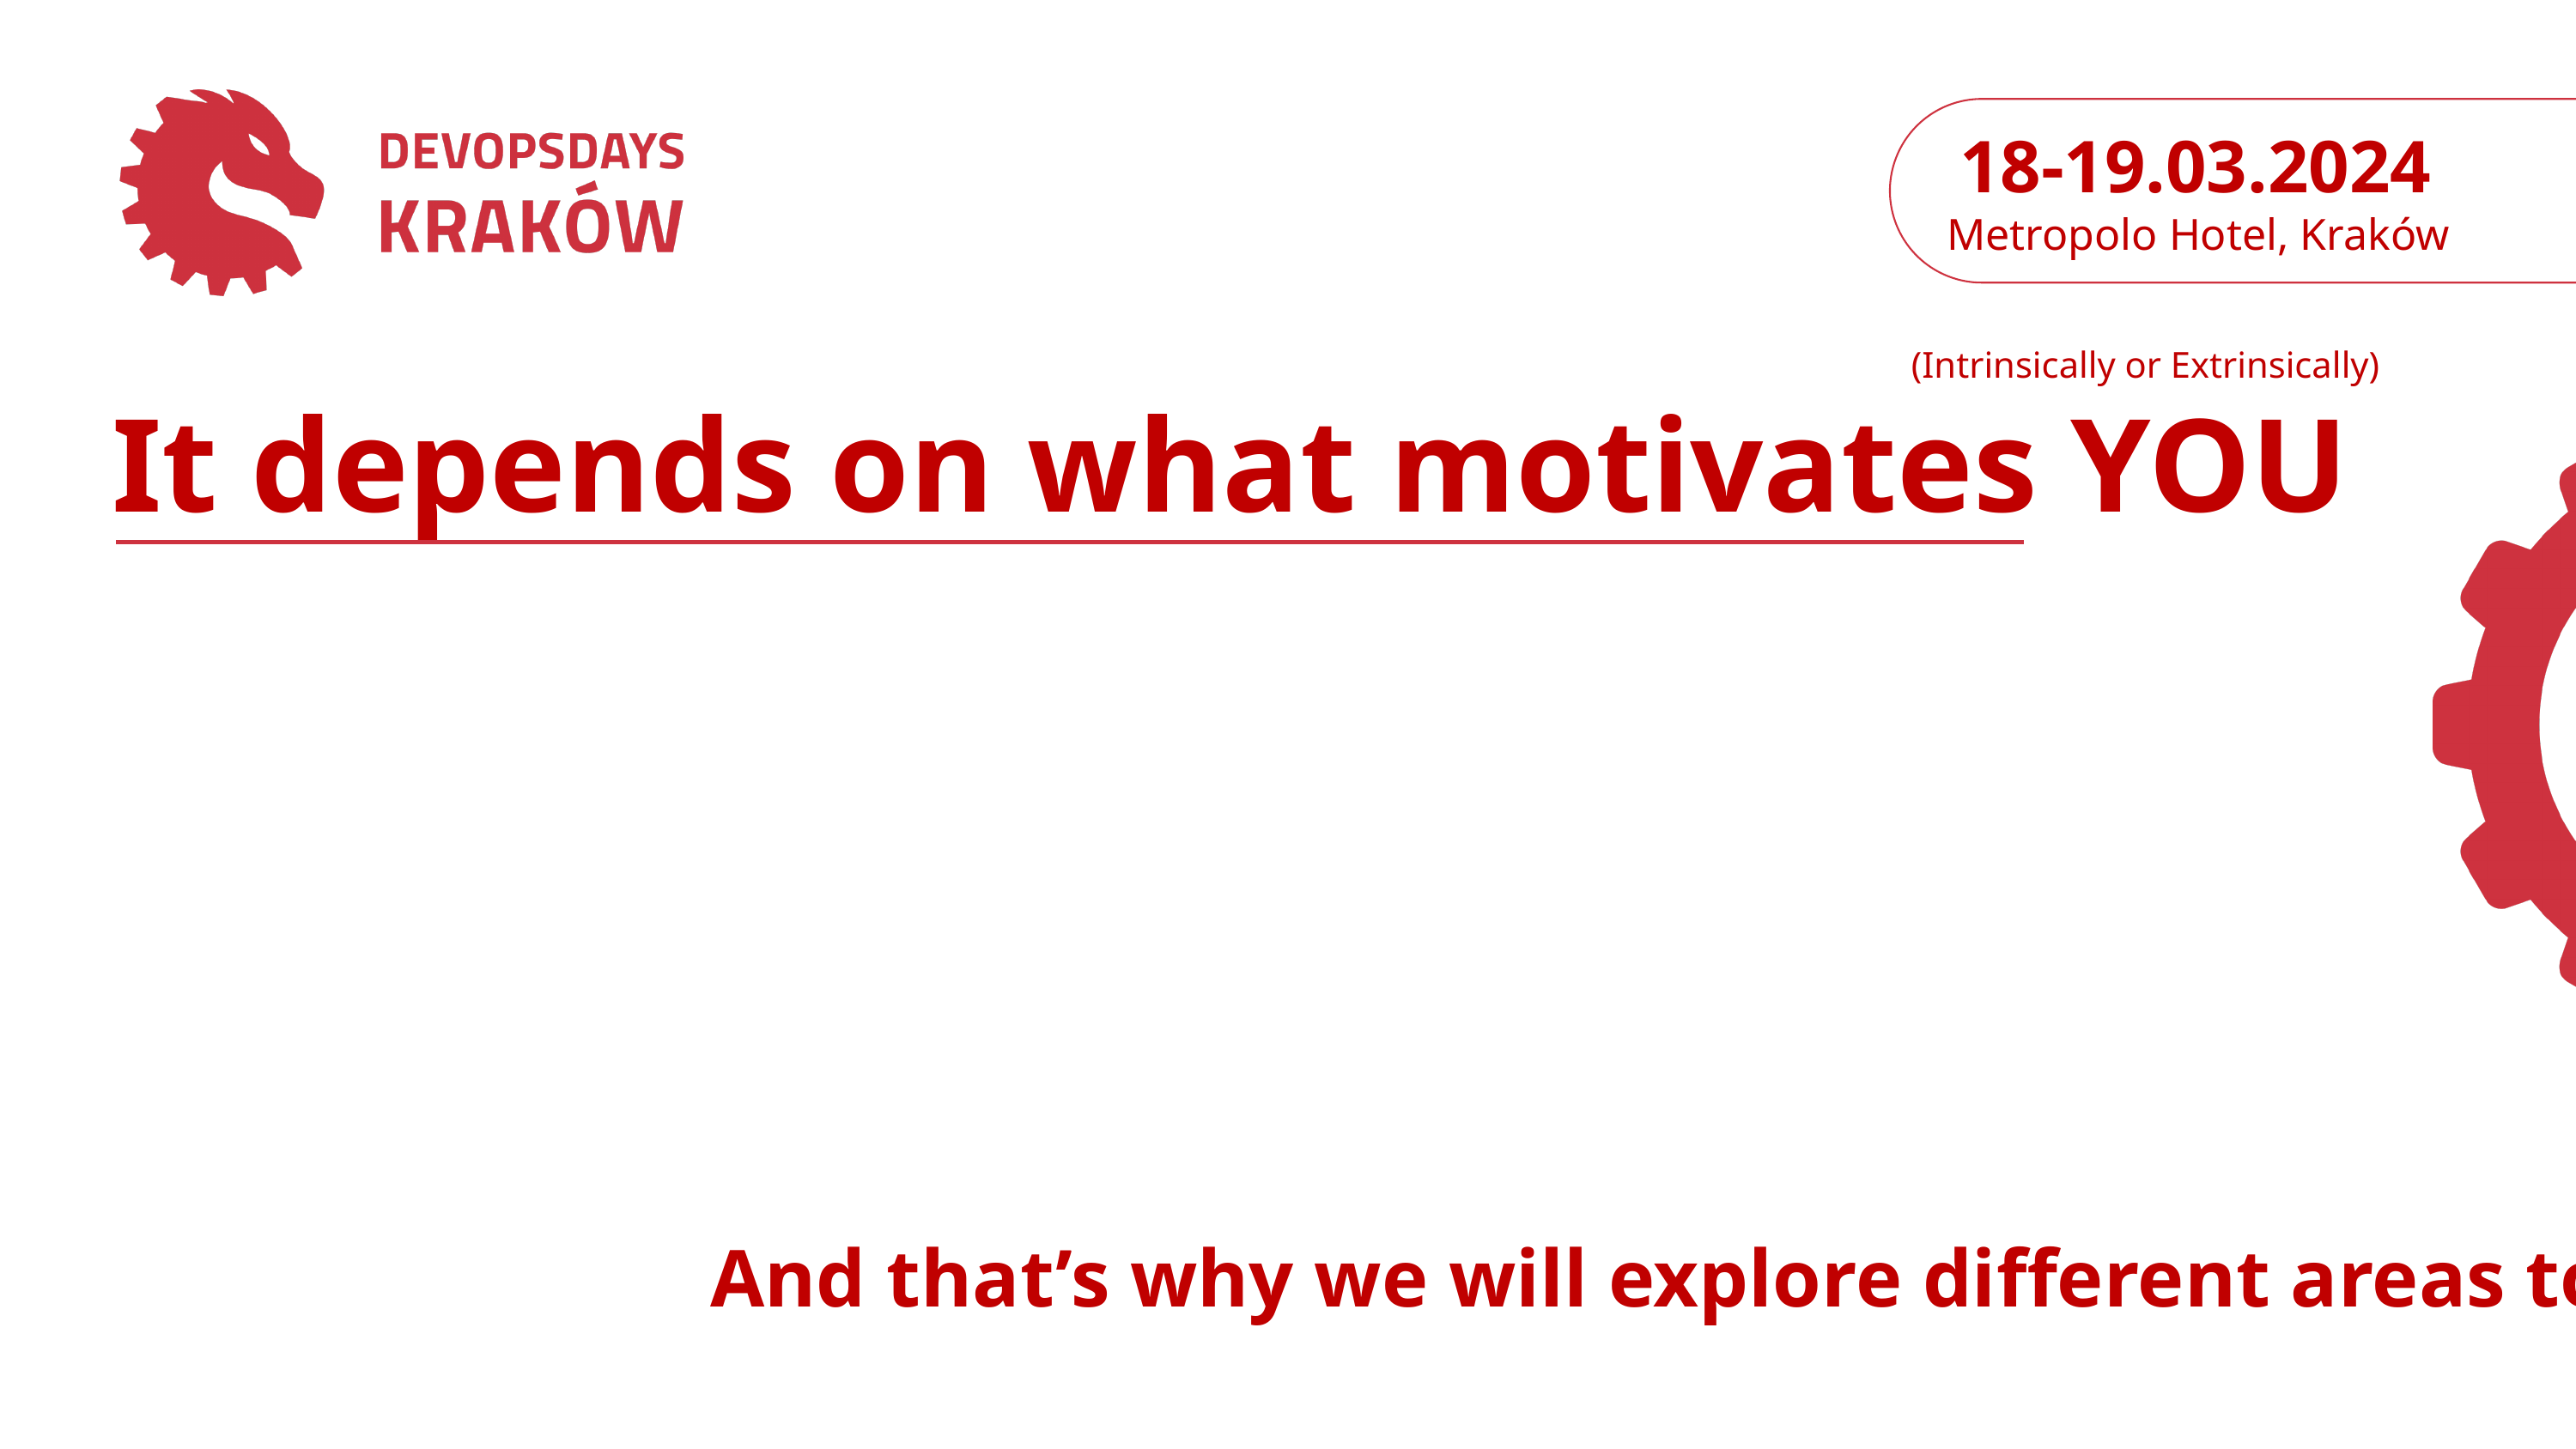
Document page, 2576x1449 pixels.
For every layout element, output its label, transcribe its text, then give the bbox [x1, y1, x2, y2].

text_box And that’s why we will explore different areas today [697, 1222, 2576, 1330]
picture [2433, 414, 2576, 1035]
picture [118, 89, 684, 296]
text_box It depends on what motivates YOU [99, 377, 2379, 545]
text_box (Intrinsically or Extrinsically) [1899, 335, 2491, 391]
